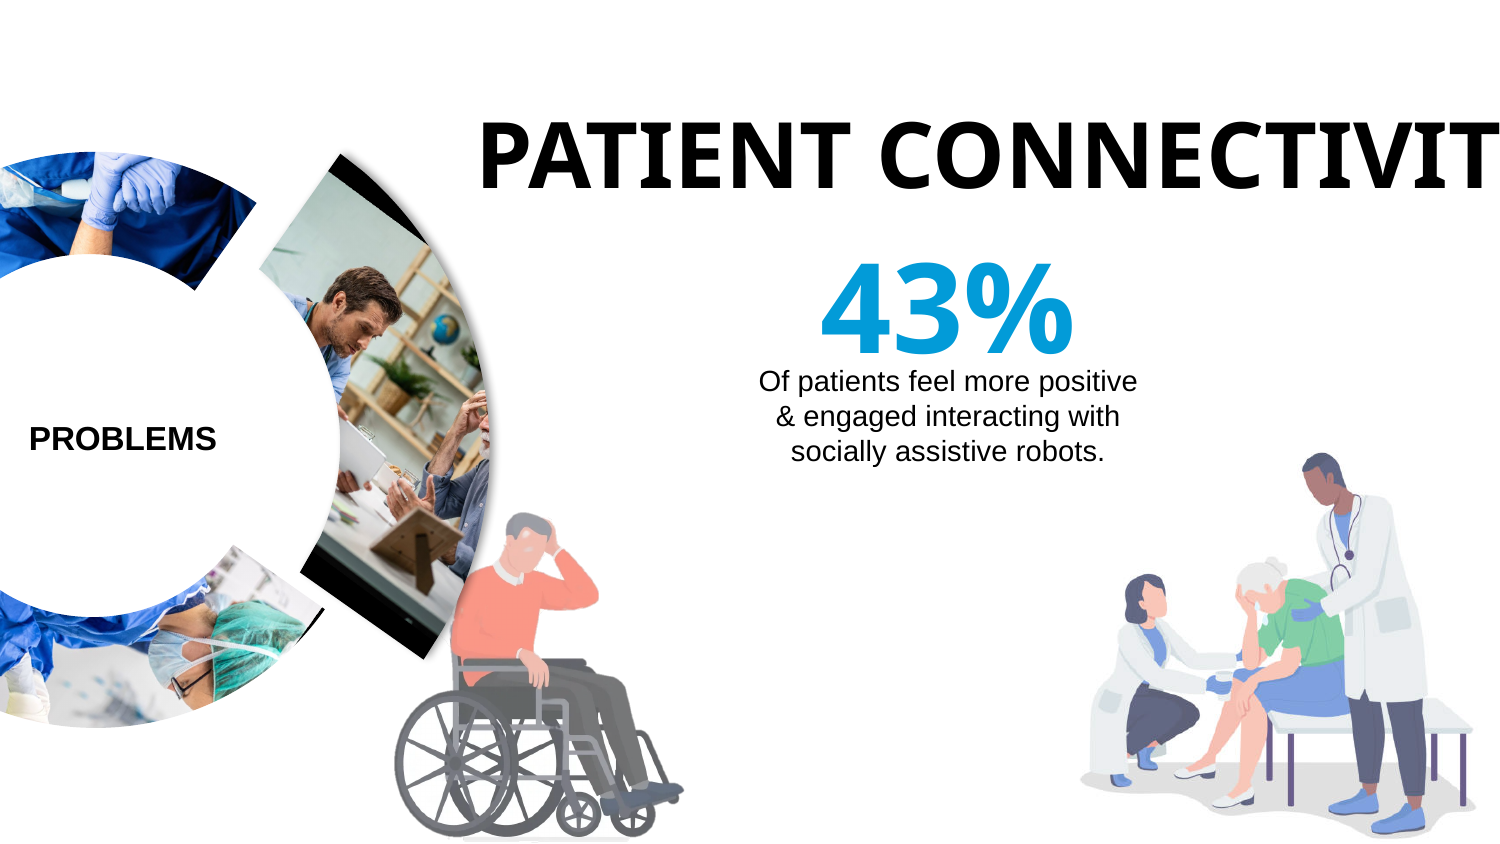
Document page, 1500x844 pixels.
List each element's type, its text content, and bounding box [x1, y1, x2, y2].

text_box PROBLEMS [36, 410, 196, 465]
picture [0, 94, 722, 844]
text_box PATIENT CONNECTIVITY [460, 89, 1500, 215]
text_box Of patients feel more positive & engaged interacting with socially assistive robots. [733, 355, 1164, 475]
picture [1078, 449, 1487, 842]
text_box 43% [750, 253, 1148, 353]
